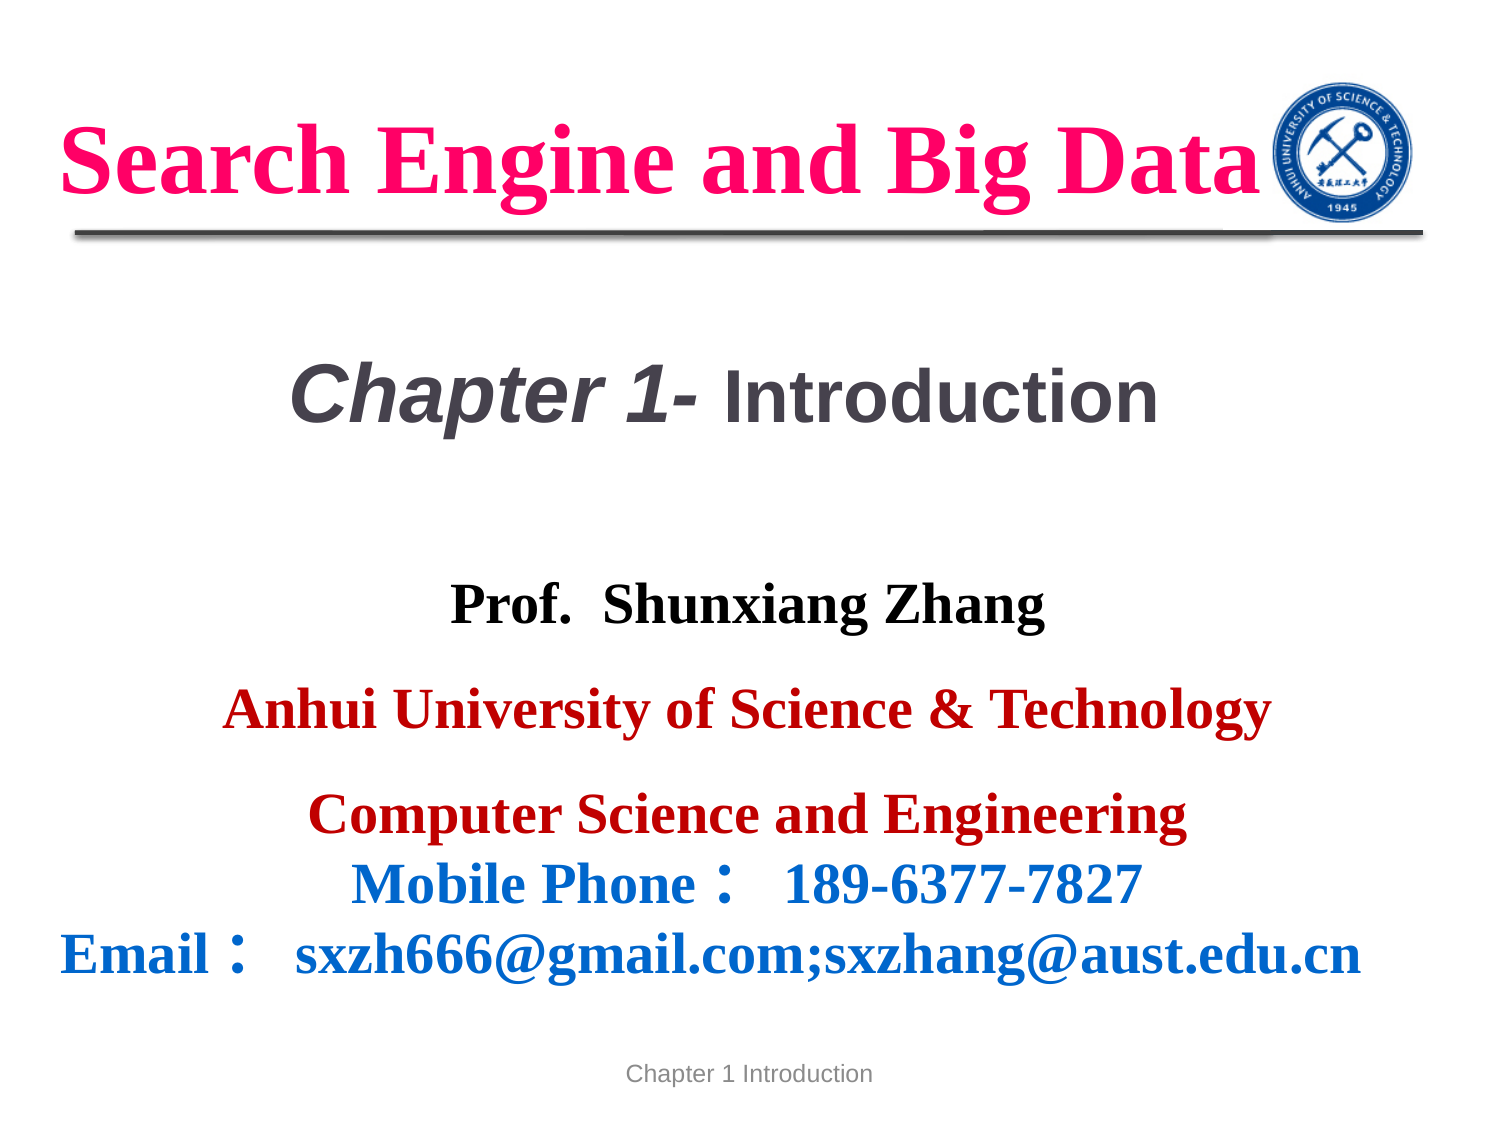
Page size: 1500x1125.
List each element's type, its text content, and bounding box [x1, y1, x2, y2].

title Search Engine and Big Data [43, 59, 1382, 247]
text_box Prof. Shunxiang Zhang Anhui University of Science & Technology Computer Science and Engineering Mobile Phone：189-6377-7827 Email：sxzh666@gmail.com;sxzhang@aust.edu.cn [43, 523, 1452, 1125]
picture [1223, 34, 1430, 230]
text_box Chapter 1- Introduction [273, 331, 1199, 450]
footer Chapter 1 Introduction [512, 1042, 988, 1103]
